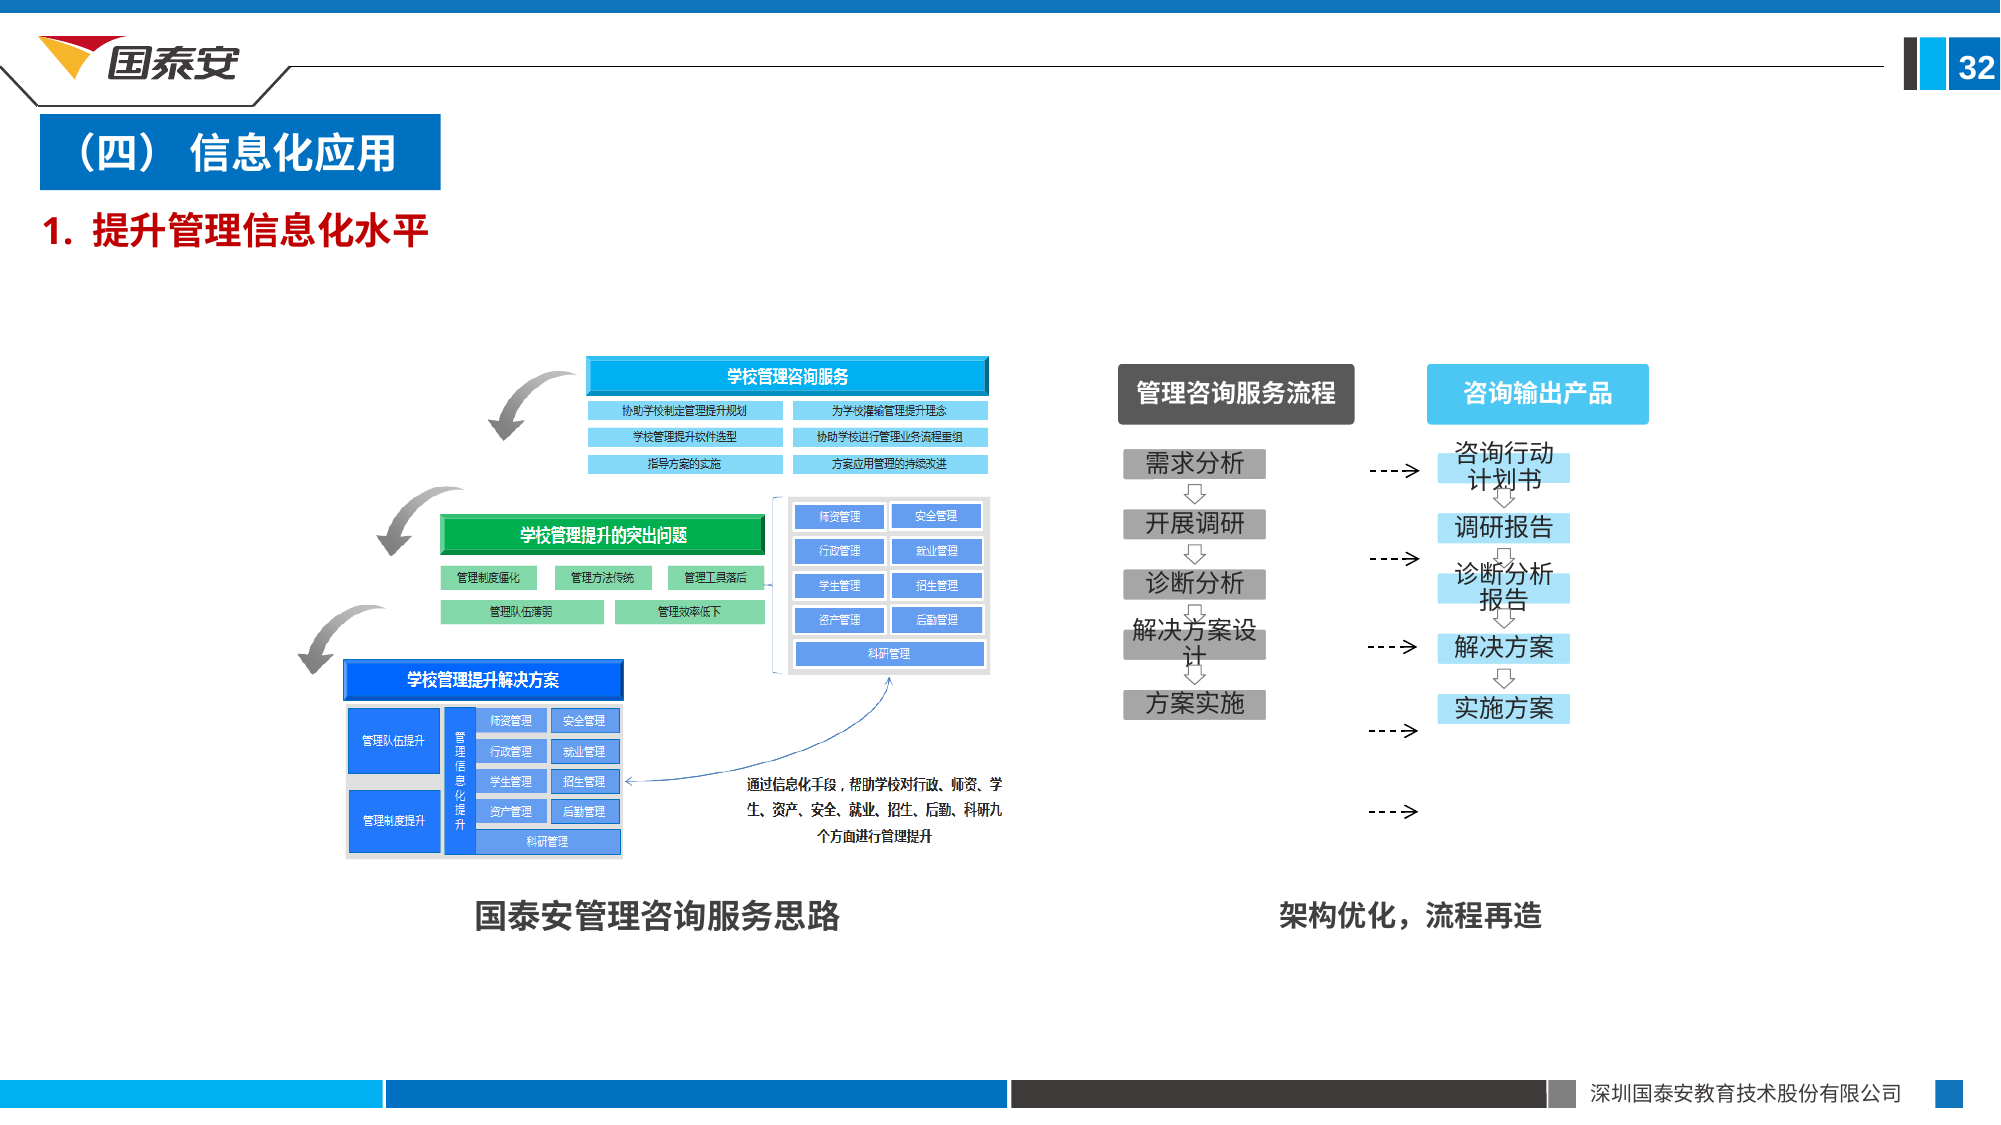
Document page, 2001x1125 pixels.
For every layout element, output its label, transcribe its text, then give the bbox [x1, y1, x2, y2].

text_box （四） 信息化应用 [40, 114, 441, 191]
text_box 32 [1944, 38, 2000, 94]
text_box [294, 349, 1664, 937]
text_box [0, 66, 290, 106]
text_box 1. 提升管理信息化水平 [26, 199, 445, 260]
